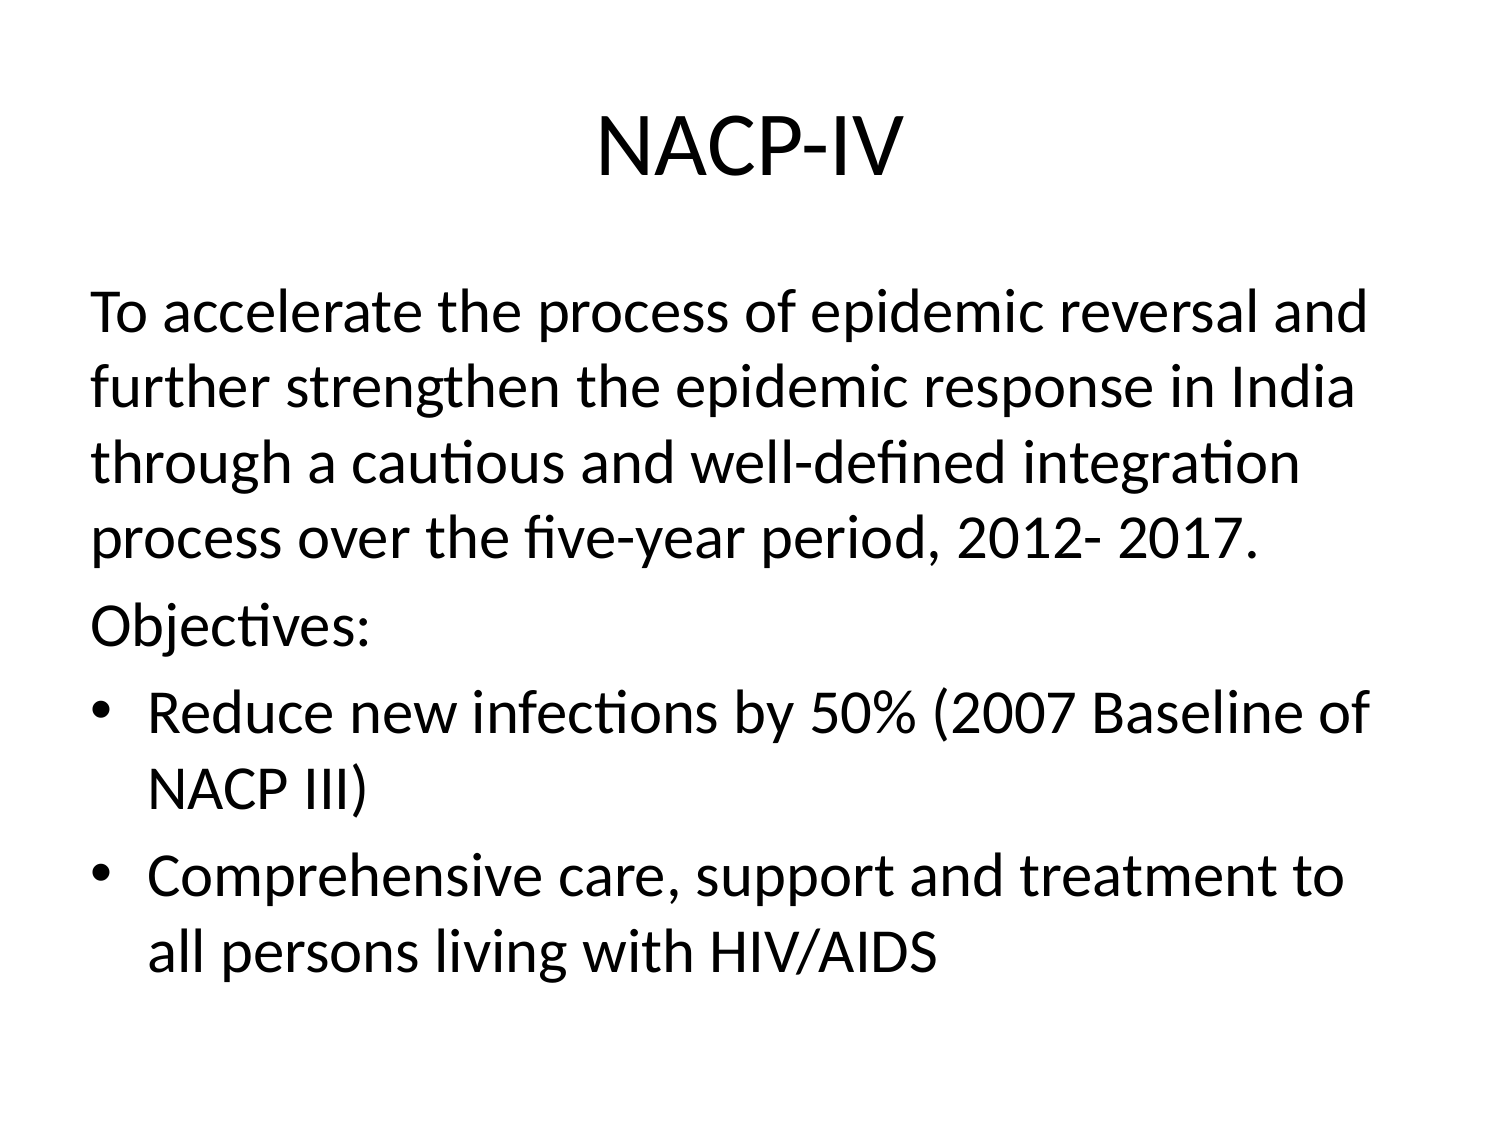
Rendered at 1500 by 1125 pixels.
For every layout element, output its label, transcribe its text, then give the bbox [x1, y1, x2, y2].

list To accelerate the process of epidemic reversal and further strengthen the epidemic response in India through a cautious and well-defined integration process over the five-year period, 2012- 2017. Objectives: Reduce new infections by 50% (2007 Baseline of NACP III) Comprehensive care, support and treatment to all persons living with HIV/AIDS [75, 262, 1425, 1005]
title NACP-IV [75, 45, 1425, 233]
